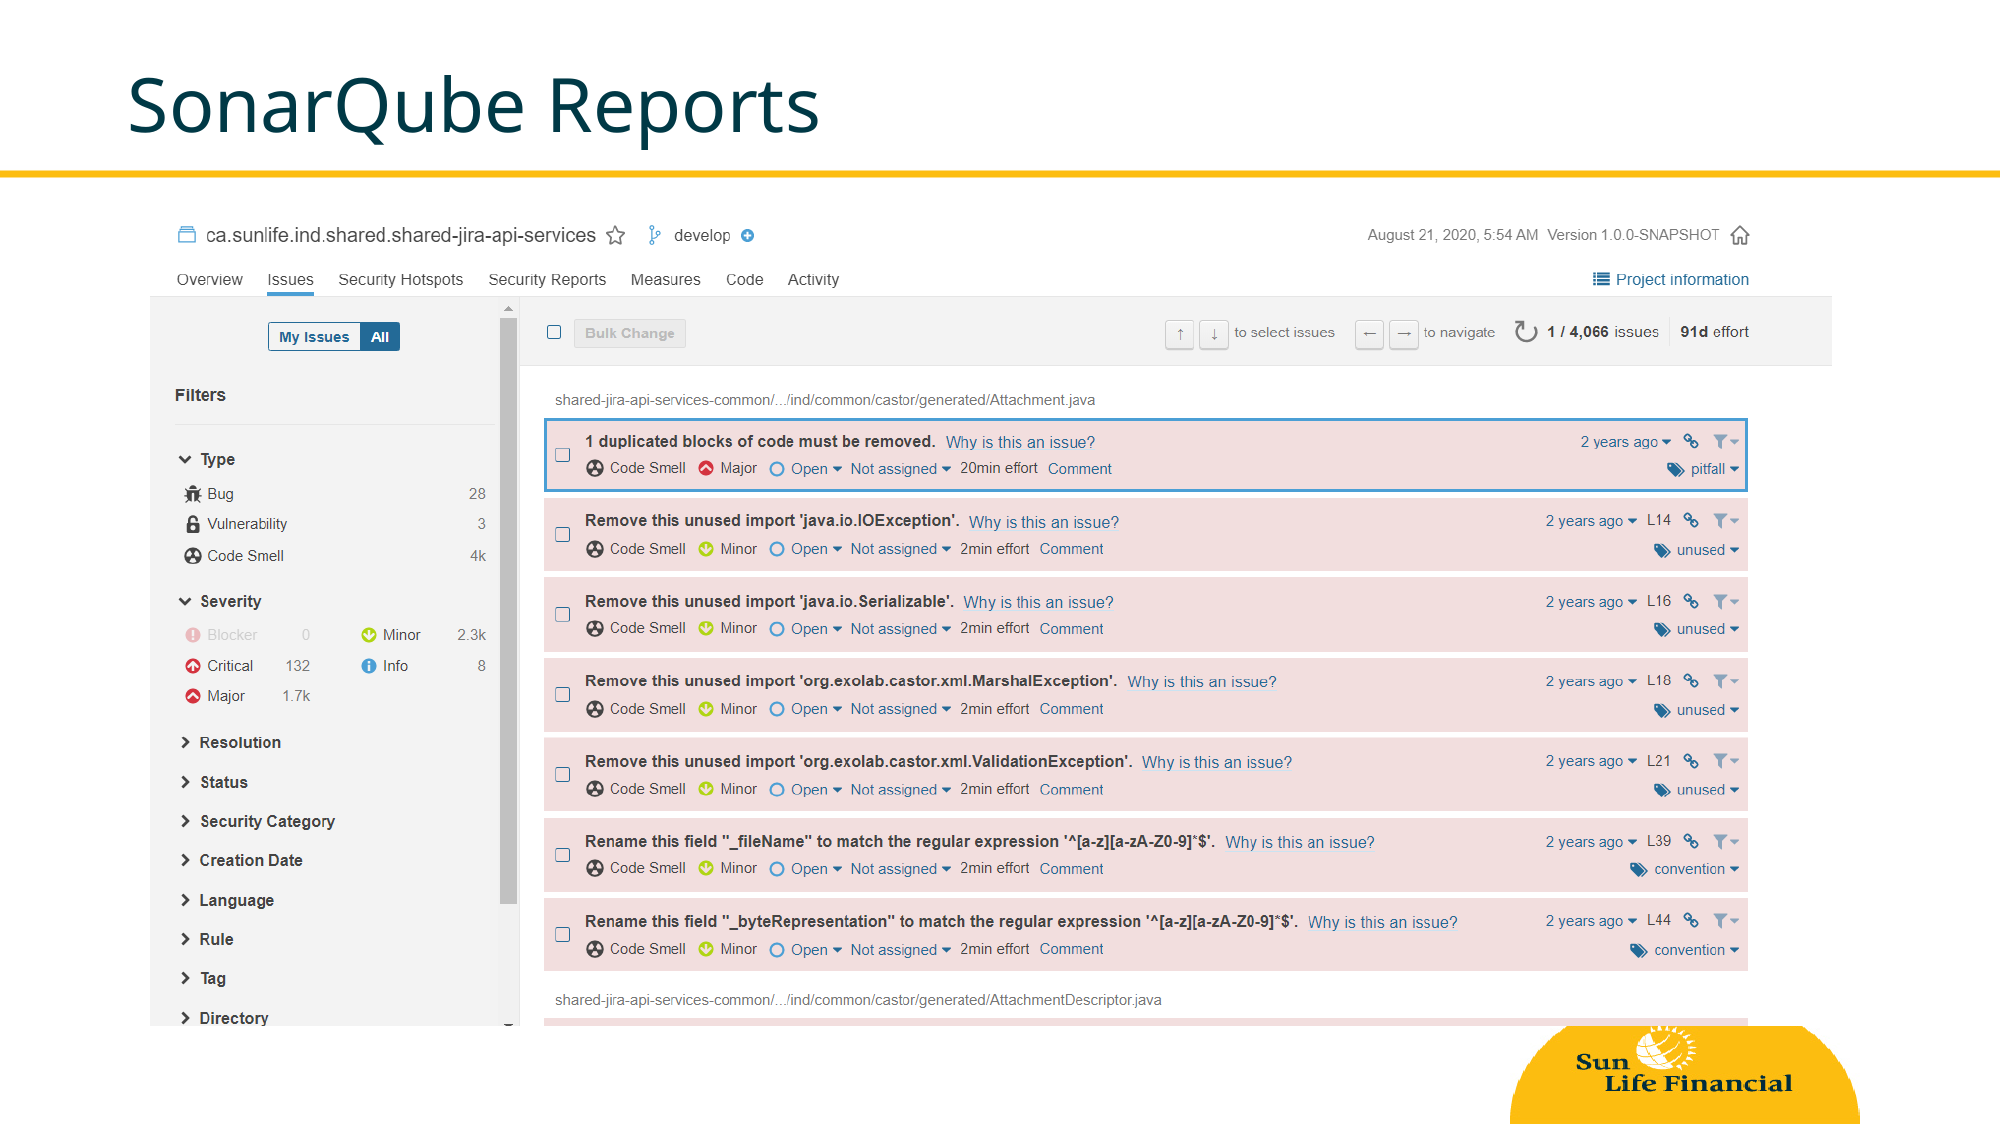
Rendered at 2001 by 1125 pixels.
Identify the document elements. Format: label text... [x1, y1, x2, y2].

picture [150, 217, 1832, 1026]
title SonarQube Reports [112, 0, 1838, 218]
picture [0, 0, 2000, 1125]
list [128, 217, 1854, 1061]
